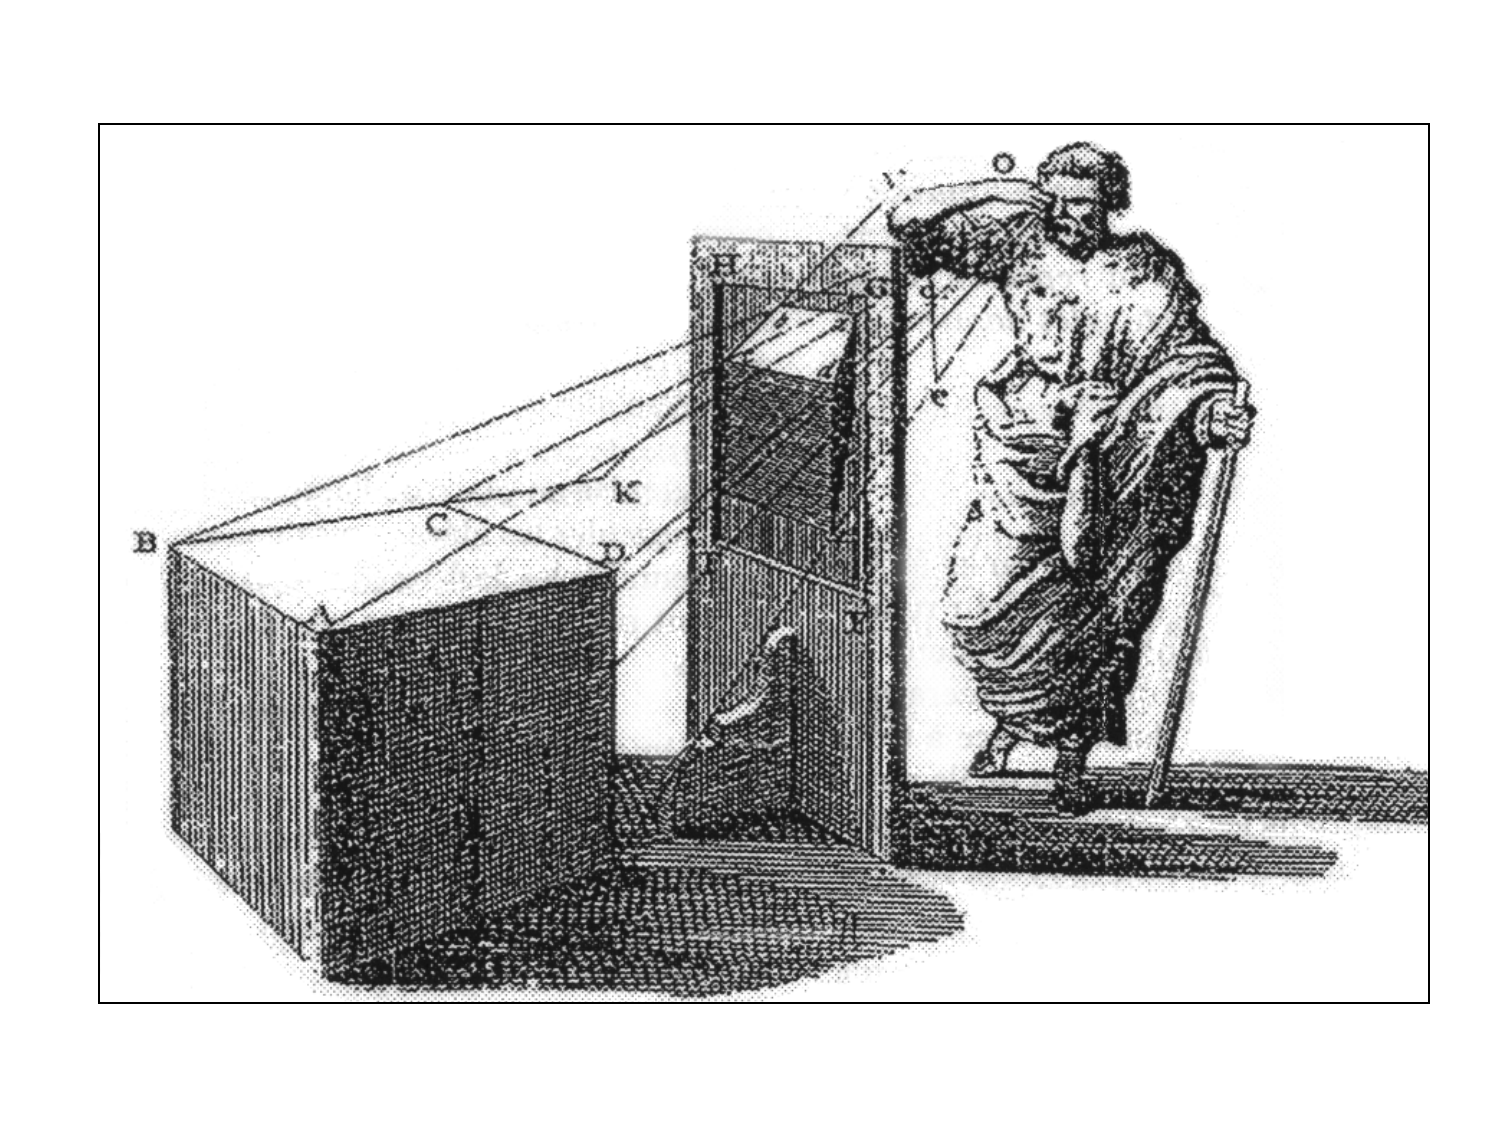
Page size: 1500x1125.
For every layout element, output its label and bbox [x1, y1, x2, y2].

picture [99, 124, 1429, 1003]
